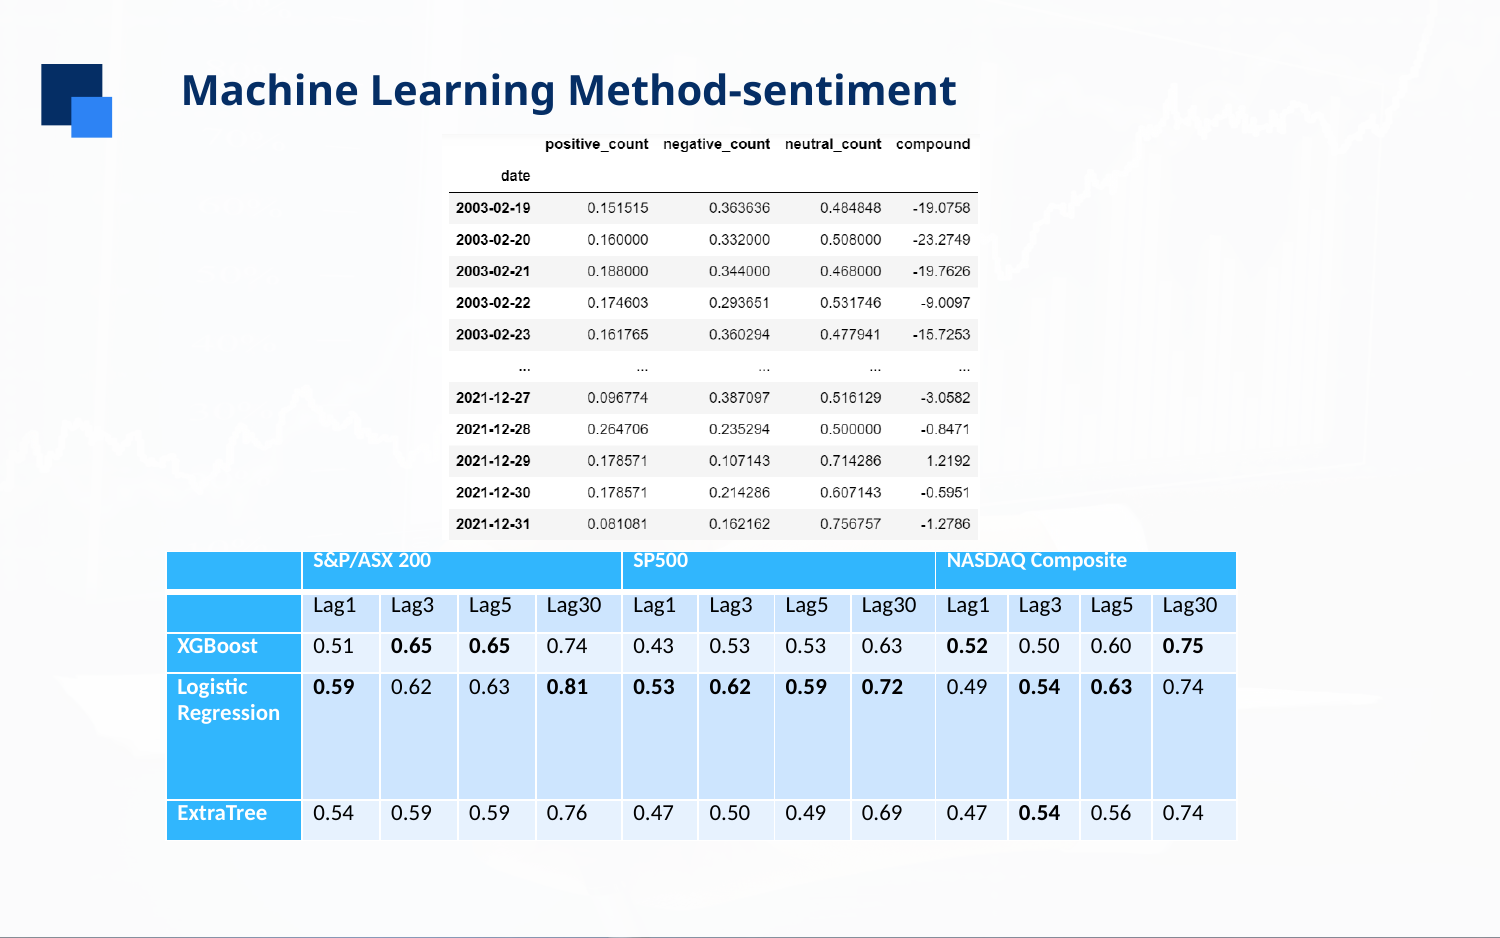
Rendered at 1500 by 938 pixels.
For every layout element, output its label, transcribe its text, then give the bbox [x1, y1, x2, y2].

table_cell 0.69 [852, 801, 935, 840]
table_cell 0.74 [537, 634, 621, 672]
table_cell 0.49 [936, 674, 1007, 799]
table_cell 0.74 [1153, 801, 1236, 840]
table_cell 0.60 [1081, 634, 1151, 672]
table_cell 0.53 [699, 634, 774, 672]
table_cell Lag1 [936, 595, 1007, 632]
table_cell 0.65 [459, 634, 535, 672]
table_cell 0.63 [459, 674, 535, 799]
table_cell 0.47 [623, 801, 697, 840]
table_cell 0.50 [699, 801, 774, 840]
table_cell XGBoost [167, 634, 301, 672]
text_box Machine Learning Method-sentiment [165, 56, 1093, 122]
table_cell Lag3 [381, 595, 457, 632]
table_cell 0.53 [623, 674, 697, 799]
table_cell 0.65 [381, 634, 457, 672]
table_cell 0.54 [1009, 801, 1079, 840]
table_cell 0.54 [303, 801, 379, 840]
table_cell 0.53 [775, 634, 850, 672]
table_cell 0.75 [1153, 634, 1236, 672]
table_cell 0.47 [936, 801, 1007, 840]
table_cell Lag1 [303, 595, 379, 632]
table_cell 0.51 [303, 634, 379, 672]
table_cell Logistic Regression [167, 674, 301, 799]
table_cell 0.81 [537, 674, 621, 799]
table_cell 0.74 [1153, 674, 1236, 799]
table_header [167, 552, 301, 589]
table_cell 0.63 [1081, 674, 1151, 799]
table_cell 0.59 [775, 674, 850, 799]
table_cell 0.62 [381, 674, 457, 799]
picture [442, 133, 980, 540]
table_header S&P/ASX 200 [303, 552, 621, 589]
table_cell Lag30 [852, 595, 935, 632]
text_box [39, 62, 104, 127]
table_cell 0.76 [537, 801, 621, 840]
table_cell Lag5 [1081, 595, 1151, 632]
table_header SP500 [623, 552, 935, 589]
table_cell Lag1 [623, 595, 697, 632]
table_cell 0.54 [1009, 674, 1079, 799]
table_cell 0.72 [852, 674, 935, 799]
table_cell 0.52 [936, 634, 1007, 672]
table_cell [167, 595, 301, 632]
table_cell 0.50 [1009, 634, 1079, 672]
table_cell 0.59 [381, 801, 457, 840]
table_header NASDAQ Composite [936, 552, 1236, 589]
table_cell 0.63 [852, 634, 935, 672]
table_cell 0.43 [623, 634, 697, 672]
table_cell 0.59 [303, 674, 379, 799]
table_cell ExtraTree [167, 801, 301, 840]
table_cell 0.49 [775, 801, 850, 840]
table_cell 0.59 [459, 801, 535, 840]
table_cell Lag3 [699, 595, 774, 632]
table_cell 0.56 [1081, 801, 1151, 840]
table_cell 0.62 [699, 674, 774, 799]
table_cell Lag30 [537, 595, 621, 632]
table_cell Lag30 [1153, 595, 1236, 632]
text_box [69, 95, 114, 140]
table_cell Lag5 [775, 595, 850, 632]
table_cell Lag5 [459, 595, 535, 632]
table_cell Lag3 [1009, 595, 1079, 632]
